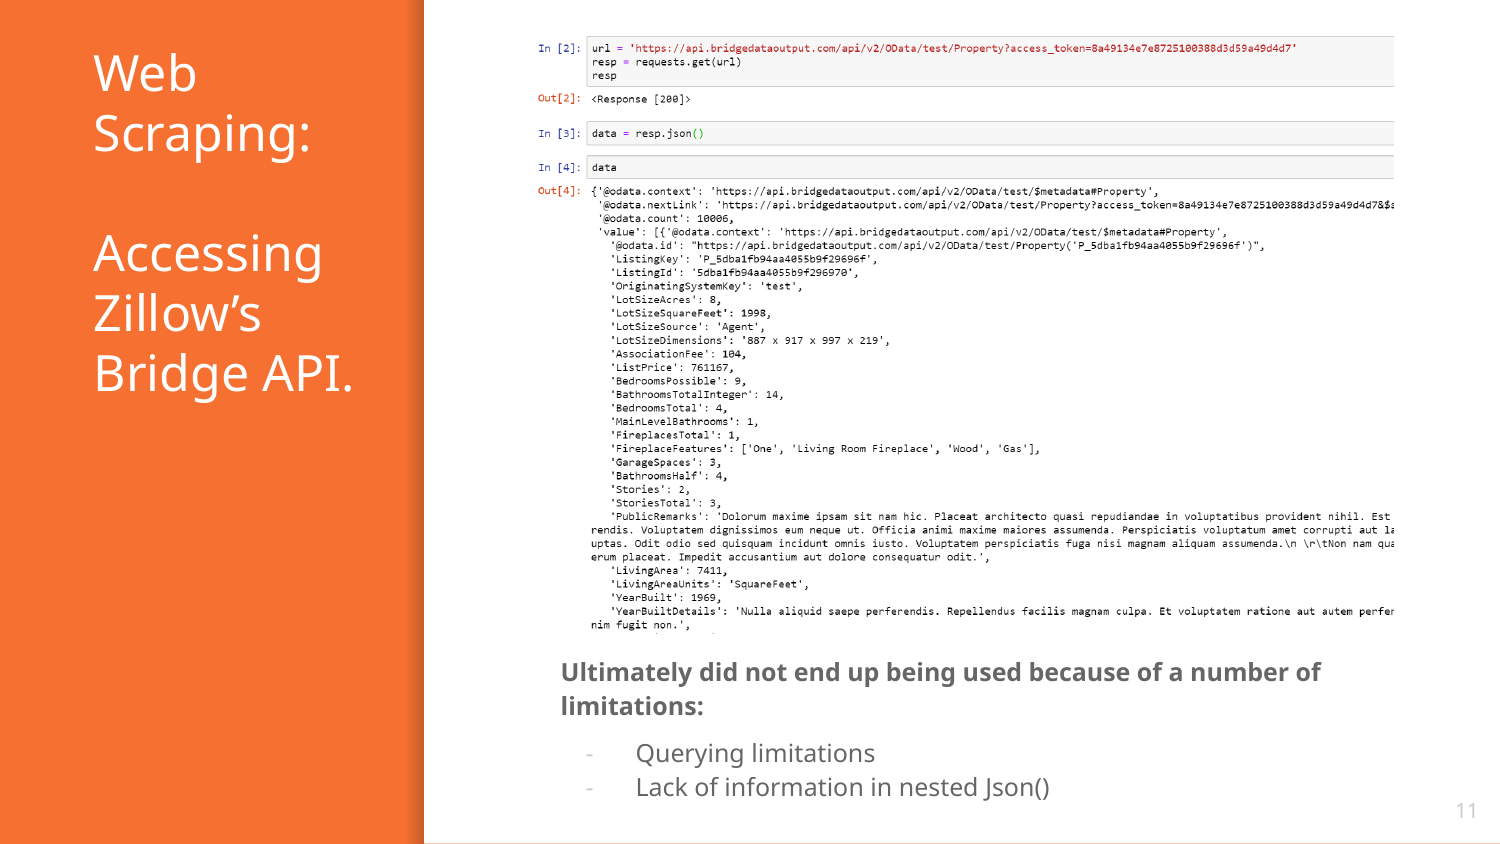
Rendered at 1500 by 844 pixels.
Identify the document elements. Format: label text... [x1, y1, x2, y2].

list Ultimately did not end up being used because of a number of limitations: Querying limitations Lack of information in nested Json() [545, 636, 1464, 811]
title Web Scraping: Accessing Zillow’s Bridge API. [78, 26, 374, 680]
picture [532, 26, 1394, 634]
slide_number 11 [1403, 779, 1494, 844]
